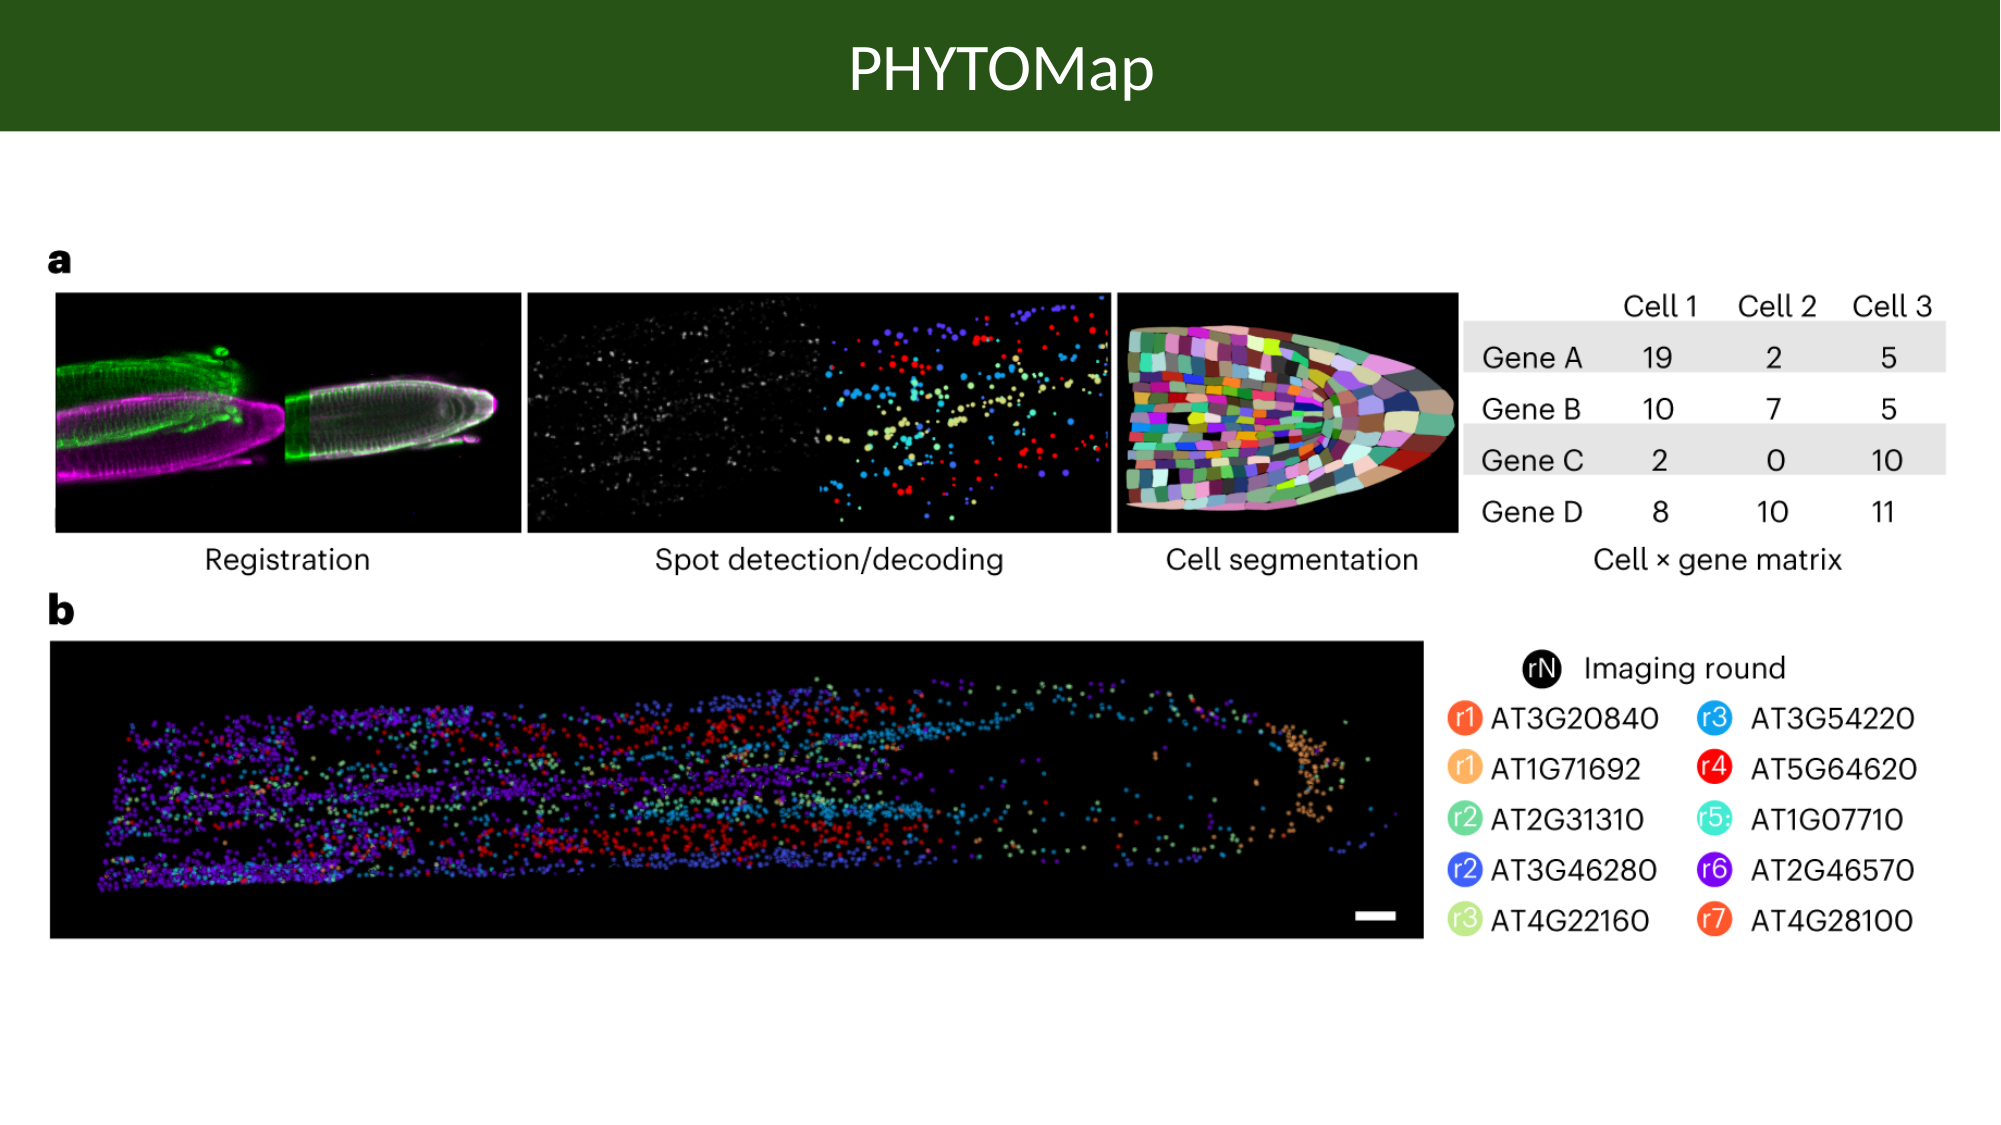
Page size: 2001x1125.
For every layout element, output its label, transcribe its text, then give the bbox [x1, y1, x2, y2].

text_box PHYTOMap [4, 16, 1999, 112]
text_box [0, 0, 2000, 133]
picture [36, 249, 1968, 949]
